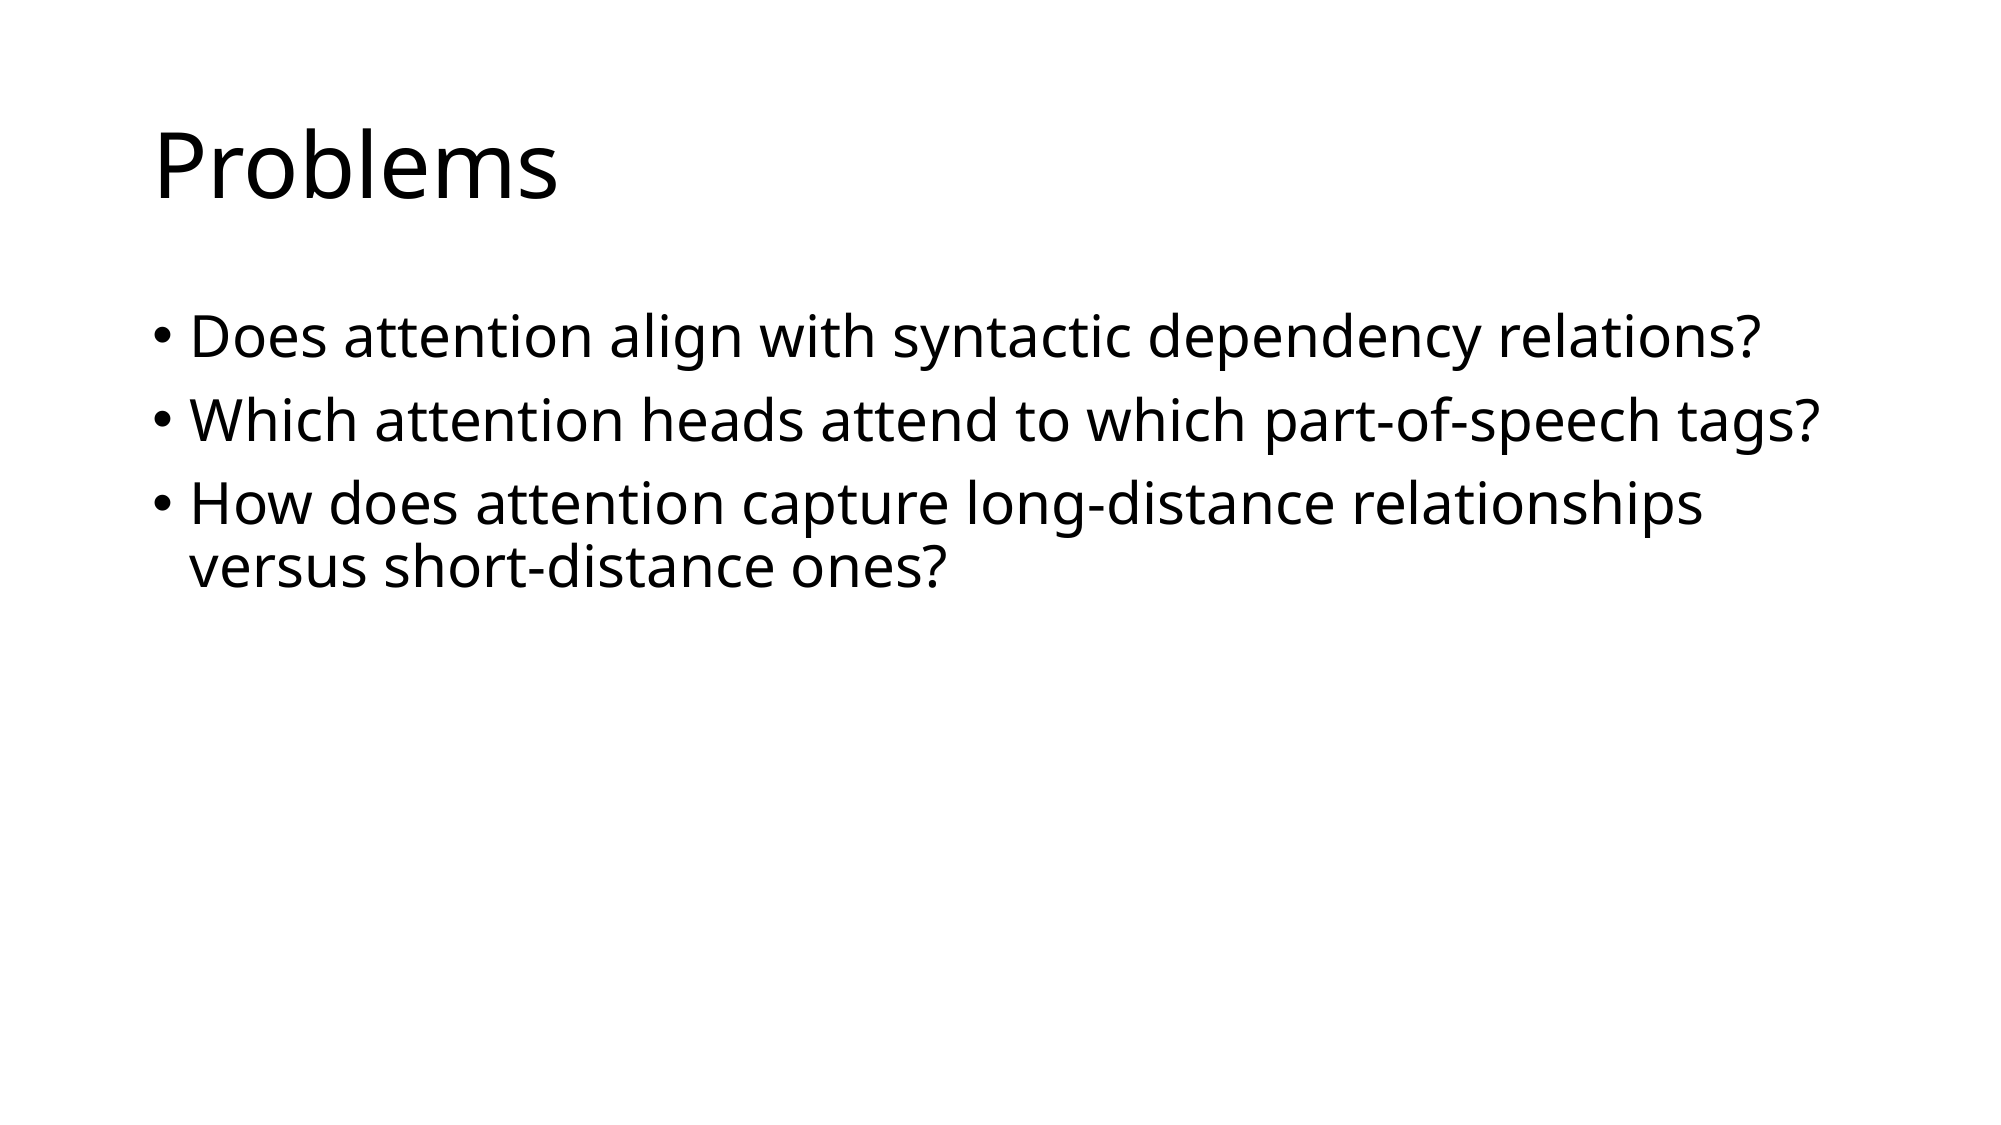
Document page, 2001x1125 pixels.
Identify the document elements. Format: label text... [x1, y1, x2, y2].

title Problems [137, 59, 1863, 278]
list Does attention align with syntactic dependency relations? Which attention heads attend to which part-of-speech tags? How does attention capture long-distance relationships versus short-distance ones? [137, 299, 1863, 1014]
